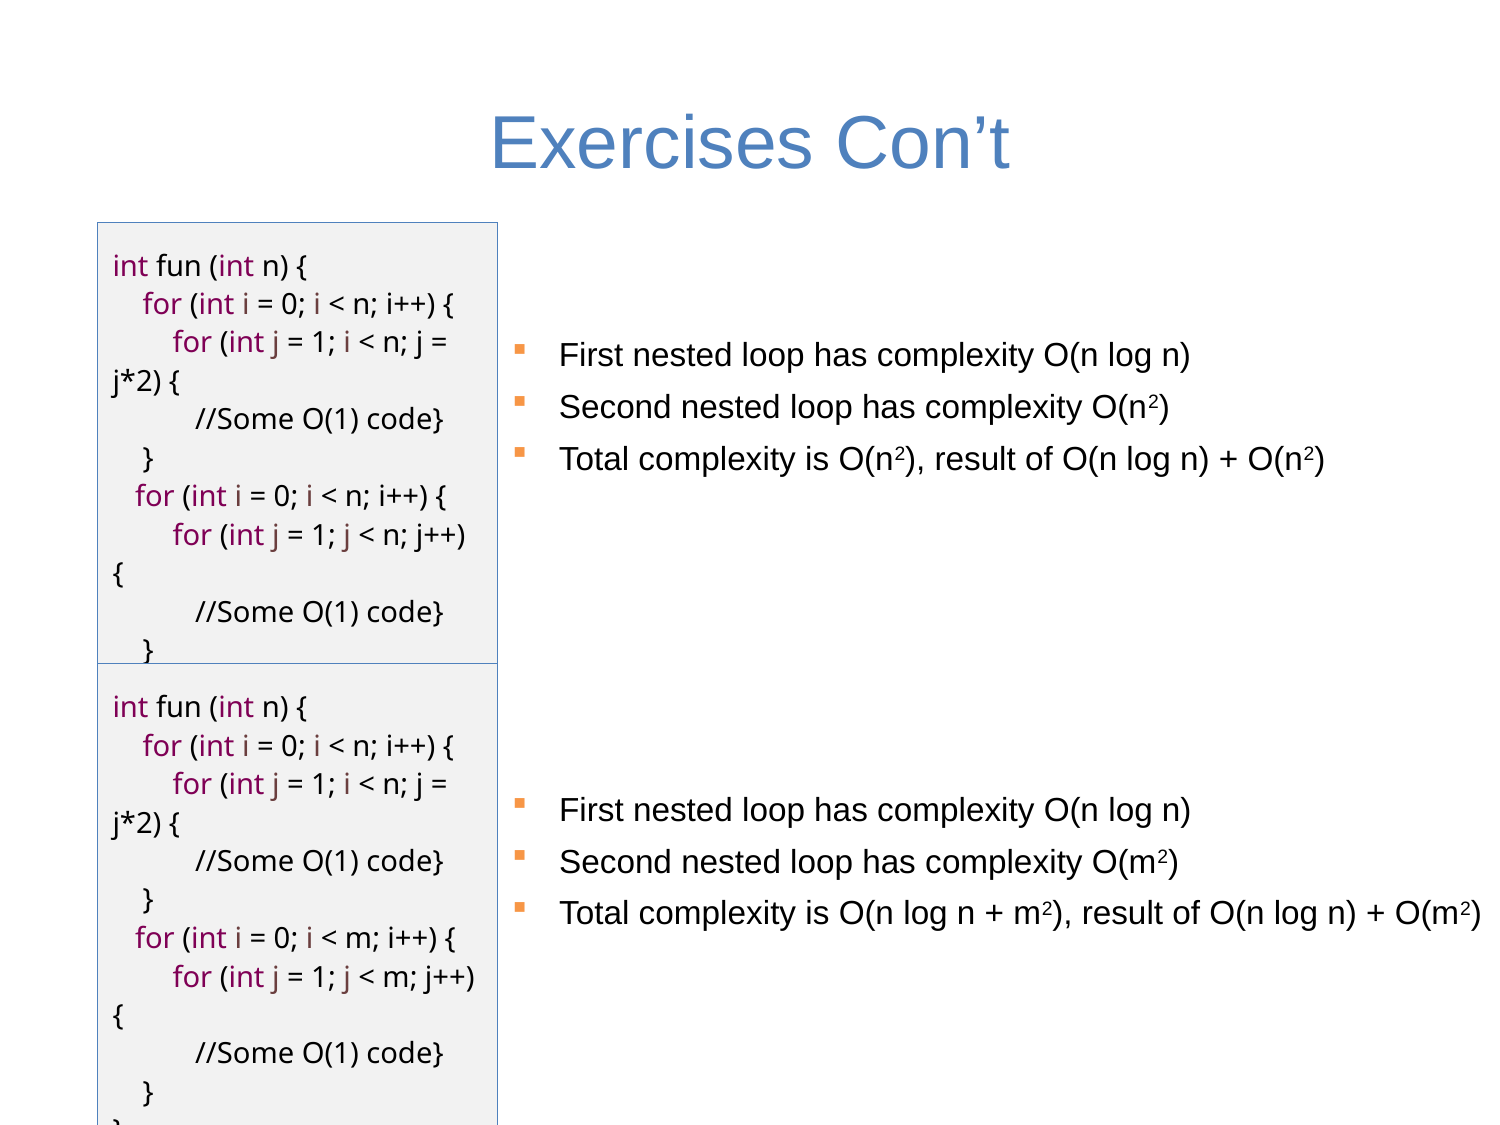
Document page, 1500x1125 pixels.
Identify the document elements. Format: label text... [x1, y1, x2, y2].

text_box First nested loop has complexity O(n log n) Second nested loop has complexity O(m2) Total complexity is O(n log n + m2), result of O(n log n) + O(m2) [497, 768, 1500, 939]
title Exercises Con’t [75, 45, 1425, 233]
text_box First nested loop has complexity O(n log n) Second nested loop has complexity O(n2) Total complexity is O(n2), result of O(n log n) + O(n2) [497, 314, 1430, 485]
text_box int fun (int n) { for (int i = 0; i < n; i++) { for (int j = 1; i < n; j = j*2) { //Some O(1) code} } for (int i = 0; i < n; i++) { for (int j = 1; j < n; j++) { //Some O(1) code} } } [97, 222, 498, 663]
text_box int fun (int n) { for (int i = 0; i < n; i++) { for (int j = 1; i < n; j = j*2) { //Some O(1) code} } for (int i = 0; i < m; i++) { for (int j = 1; j < m; j++) { //Some O(1) code} } } [97, 663, 498, 1125]
